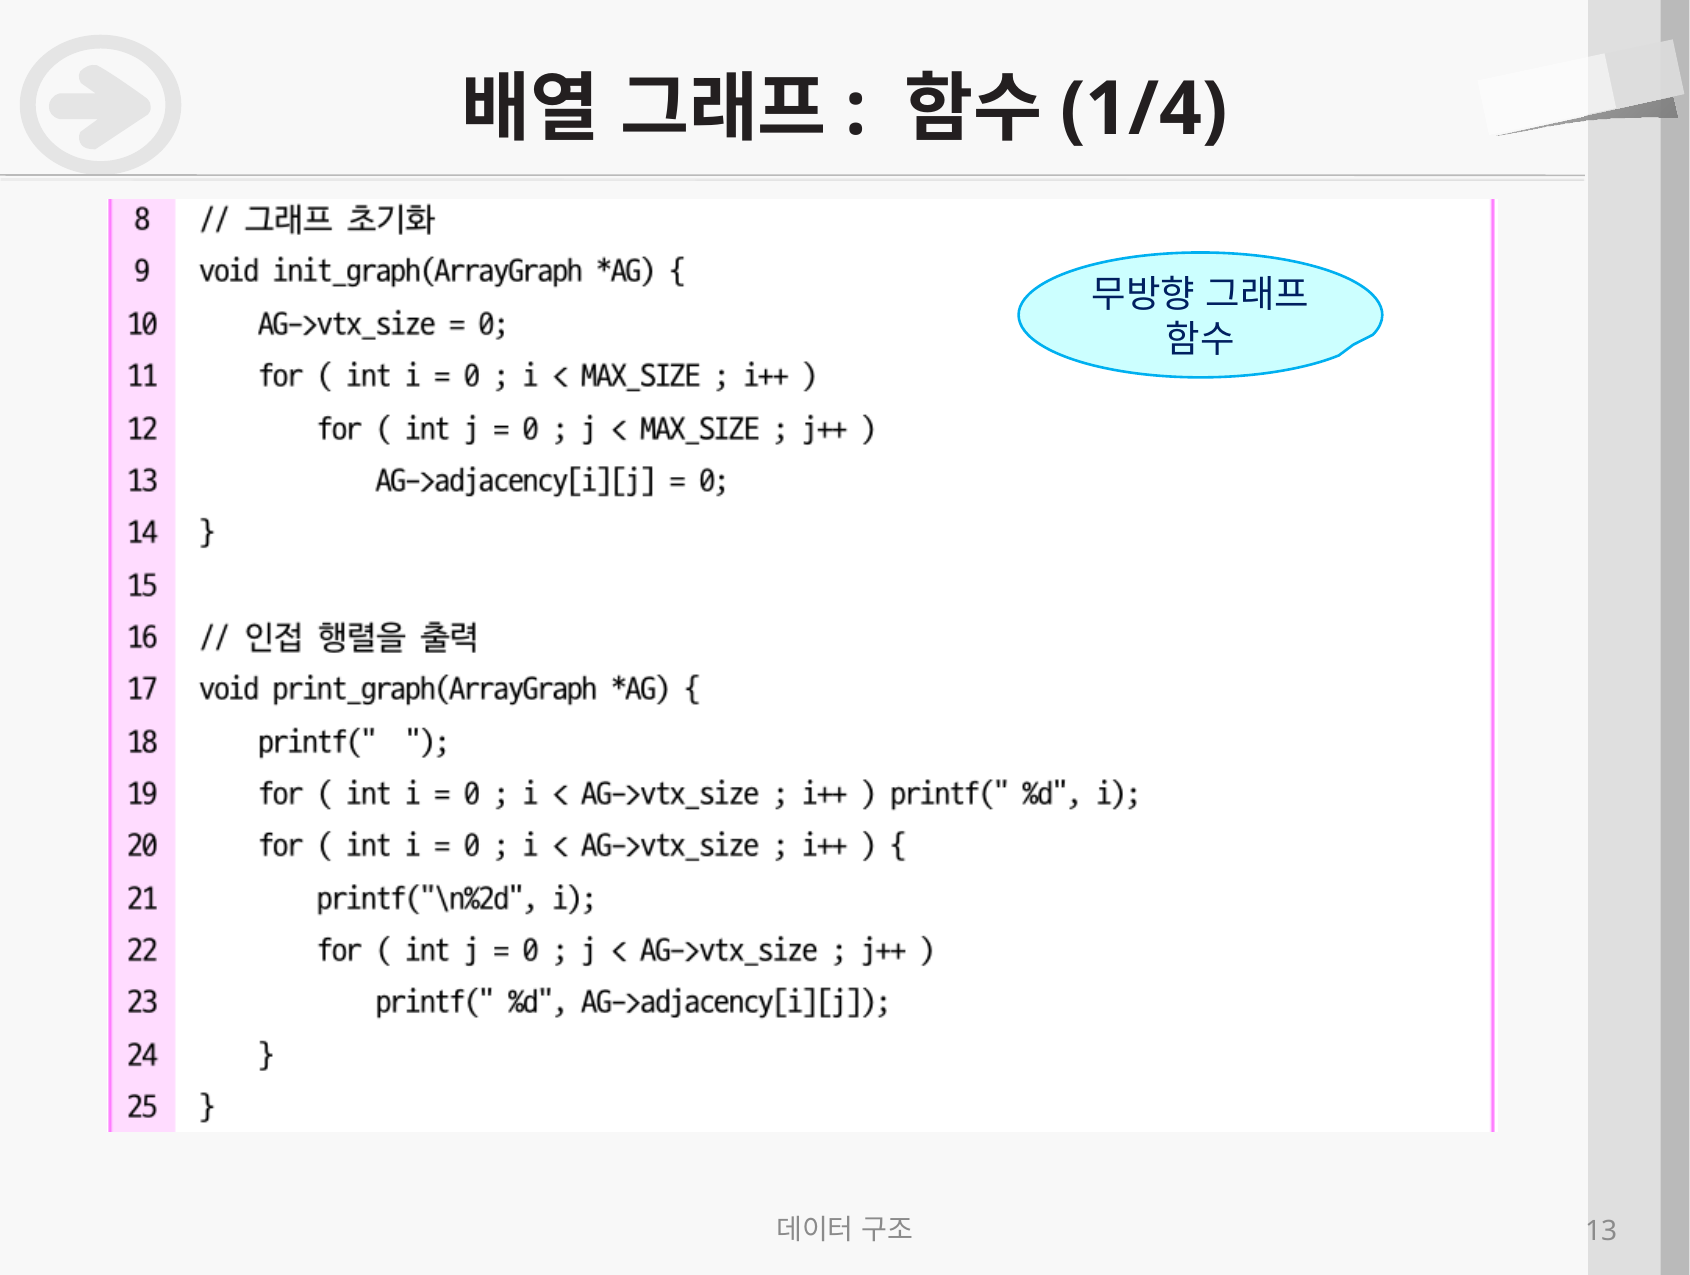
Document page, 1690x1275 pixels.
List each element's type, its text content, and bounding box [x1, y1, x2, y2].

title 배열 그래프: 함수(1/4) [57, 28, 1633, 181]
slide_number 13 [1238, 1203, 1633, 1260]
footer 데이터 구조 [577, 1203, 1113, 1260]
picture [106, 199, 1499, 1132]
